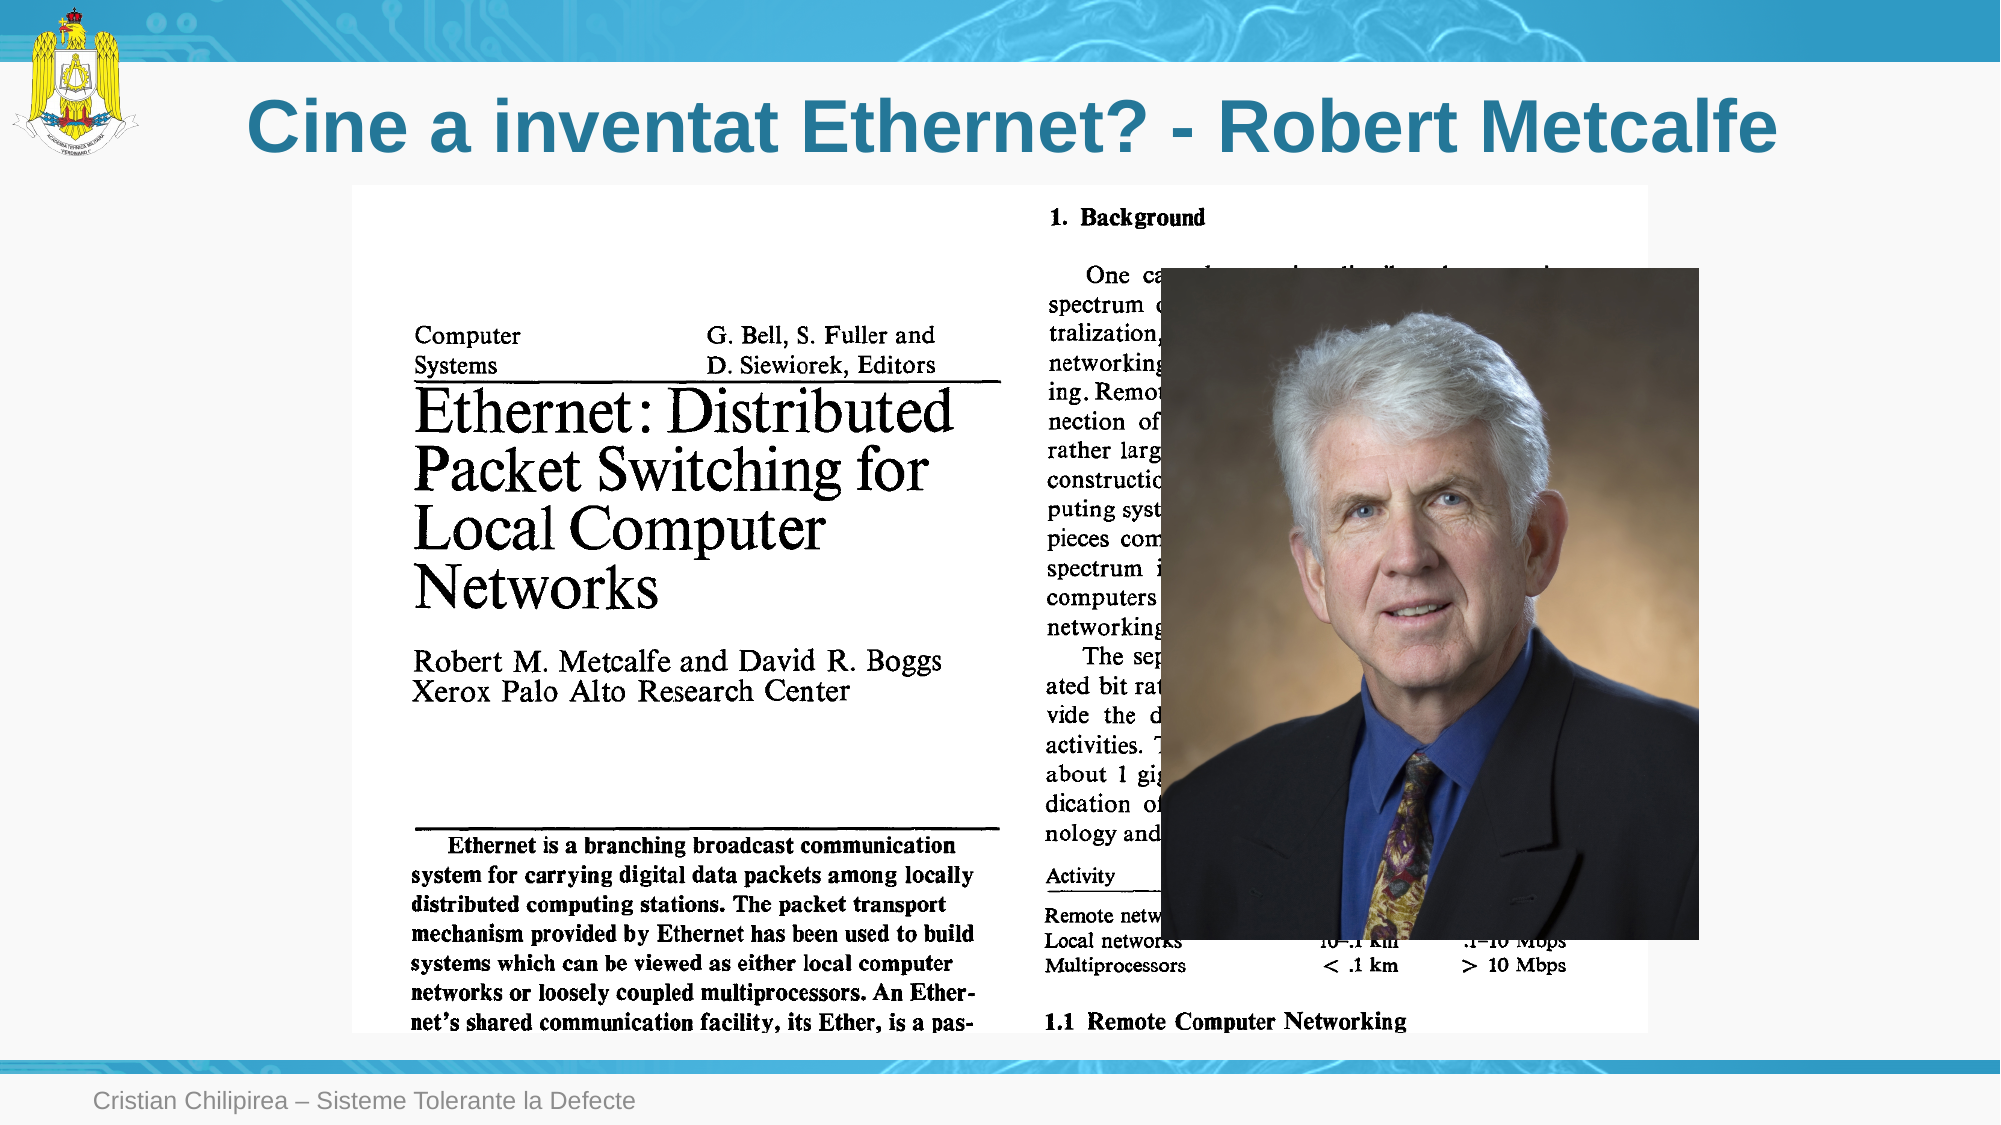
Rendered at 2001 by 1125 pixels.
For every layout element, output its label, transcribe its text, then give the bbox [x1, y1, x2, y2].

footer Cristian Chilipirea – Sisteme Tolerante la Defecte [77, 1073, 1338, 1125]
picture [0, 0, 2000, 156]
picture [352, 185, 1699, 1033]
picture [0, 1060, 2000, 1074]
title Cine a inventat Ethernet? - Robert Metcalfe [150, 76, 1876, 180]
